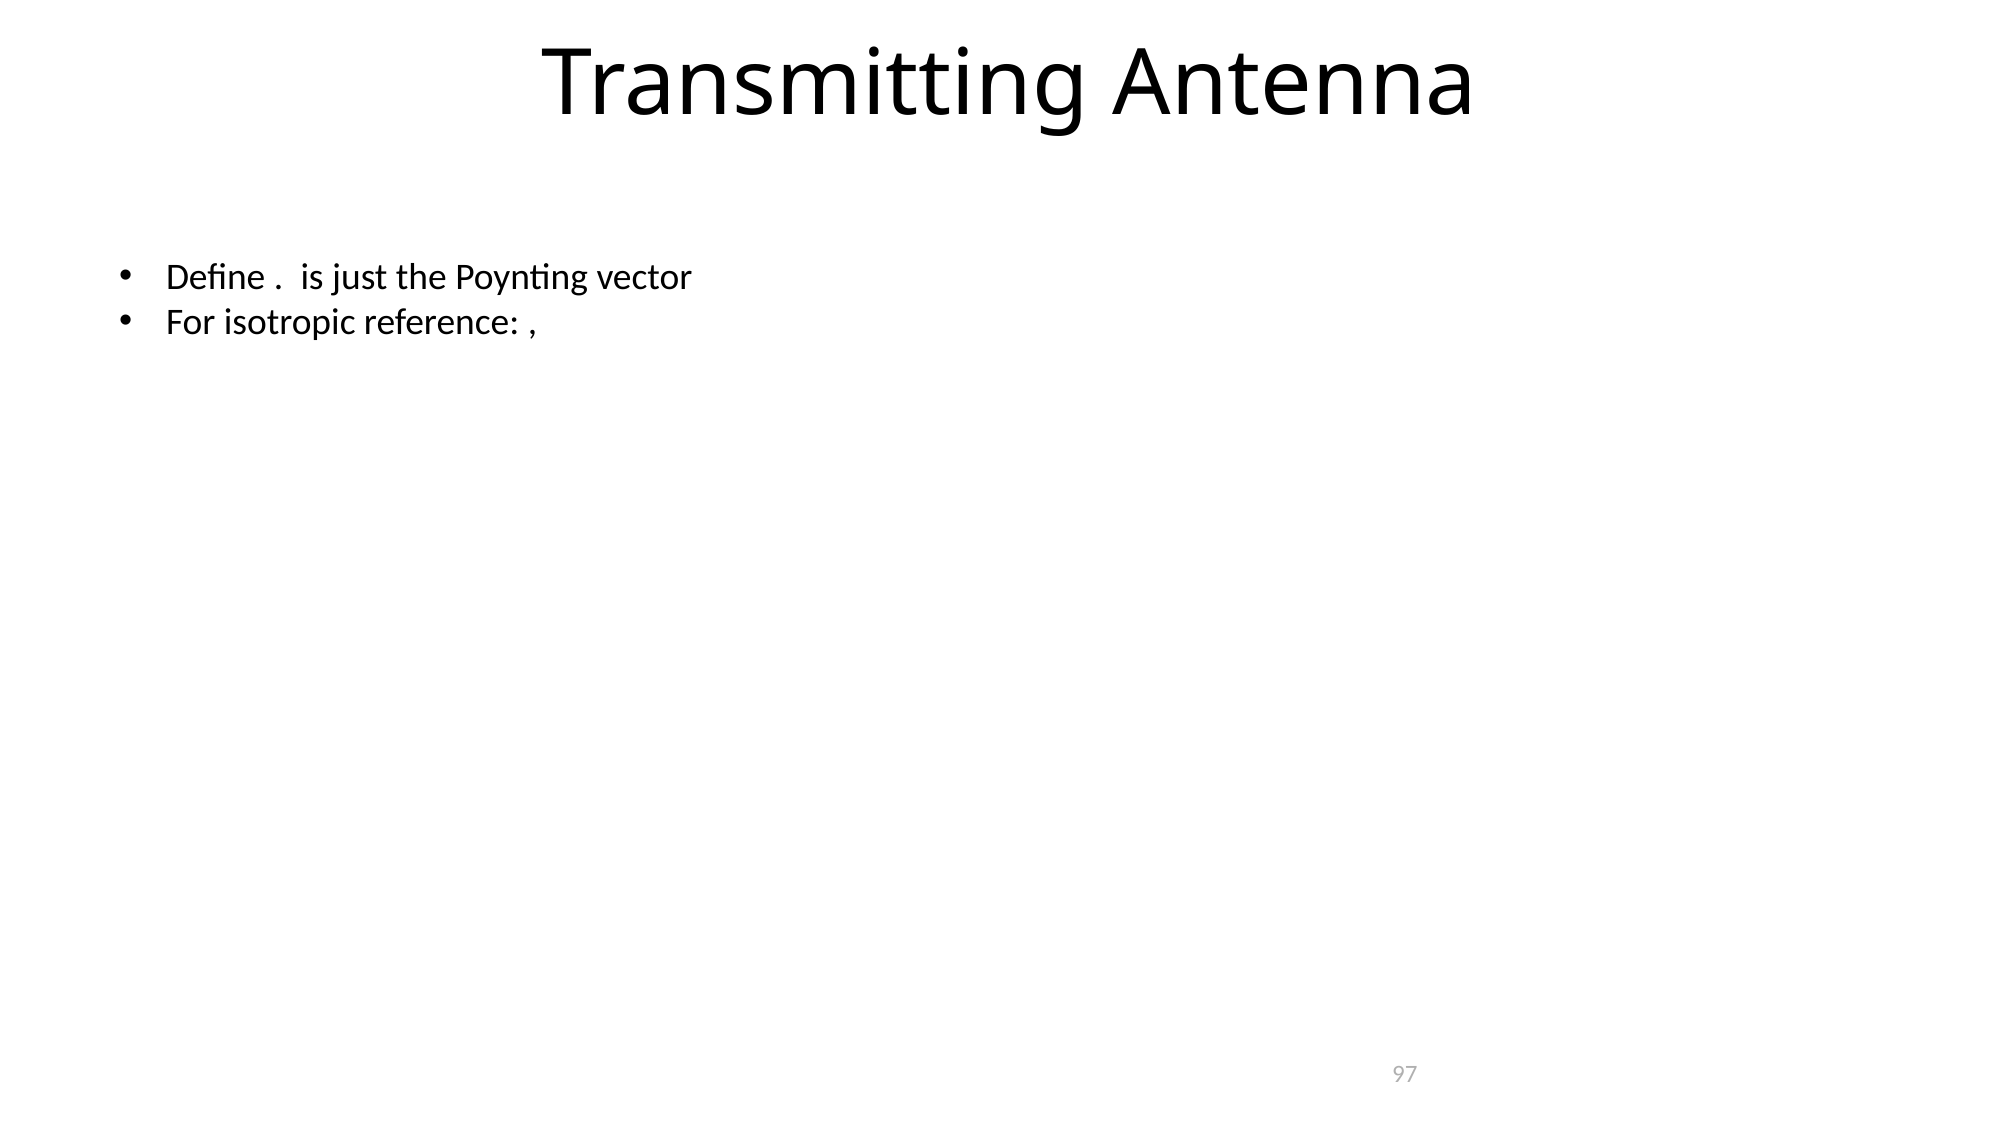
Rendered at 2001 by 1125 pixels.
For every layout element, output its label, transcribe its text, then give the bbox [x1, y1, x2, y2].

text_box Transmitting Antenna [54, 23, 1966, 134]
slide_number 97 [1074, 738, 1425, 1125]
